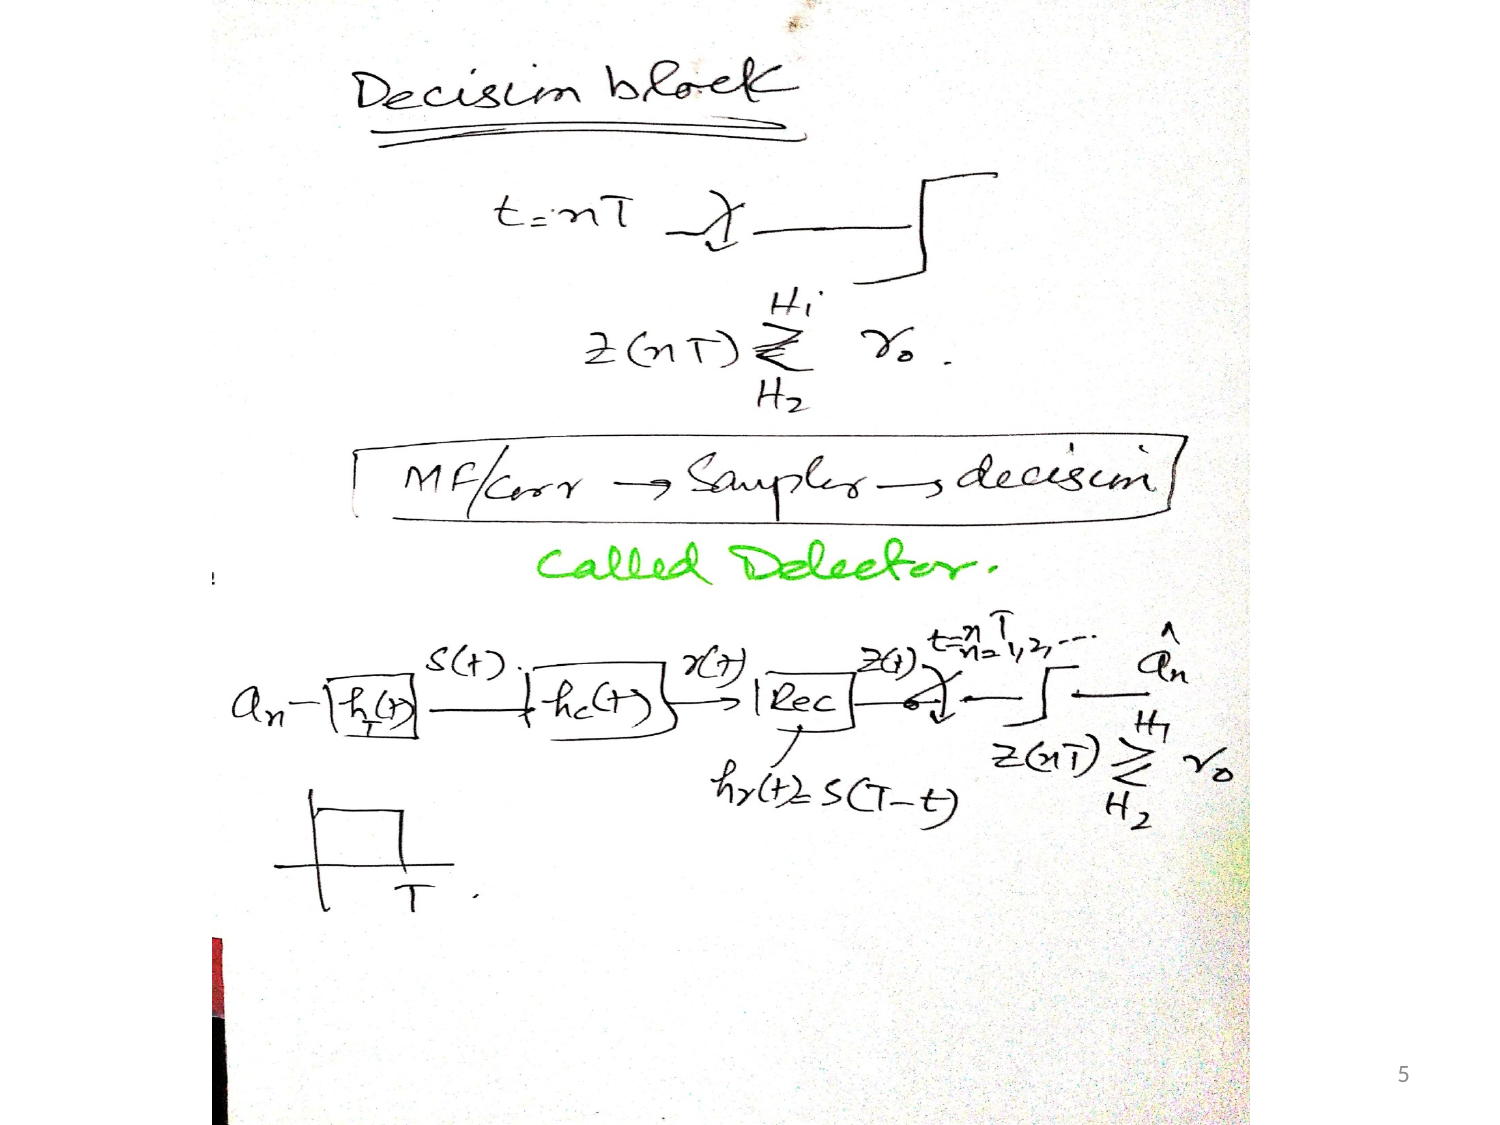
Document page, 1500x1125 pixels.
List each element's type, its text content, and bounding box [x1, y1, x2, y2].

slide_number 5 [1254, 1042, 1425, 1103]
picture [212, 0, 1251, 1125]
